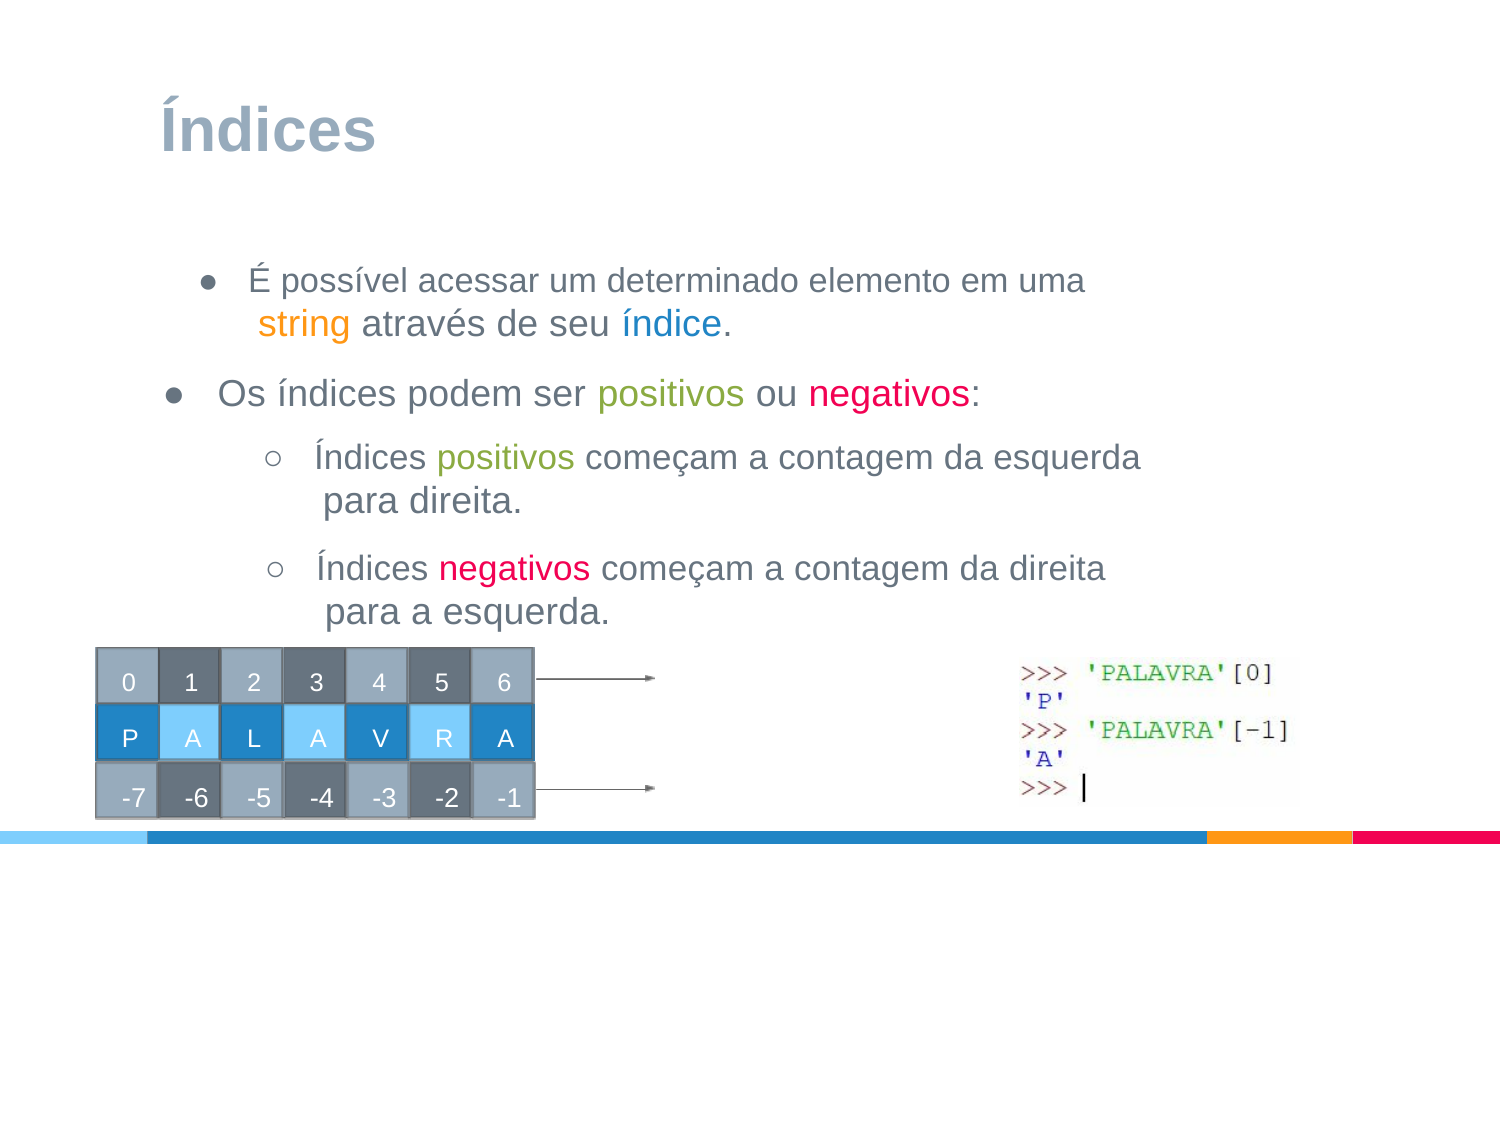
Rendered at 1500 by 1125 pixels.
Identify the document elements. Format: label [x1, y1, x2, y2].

picture [0, 0, 1500, 844]
